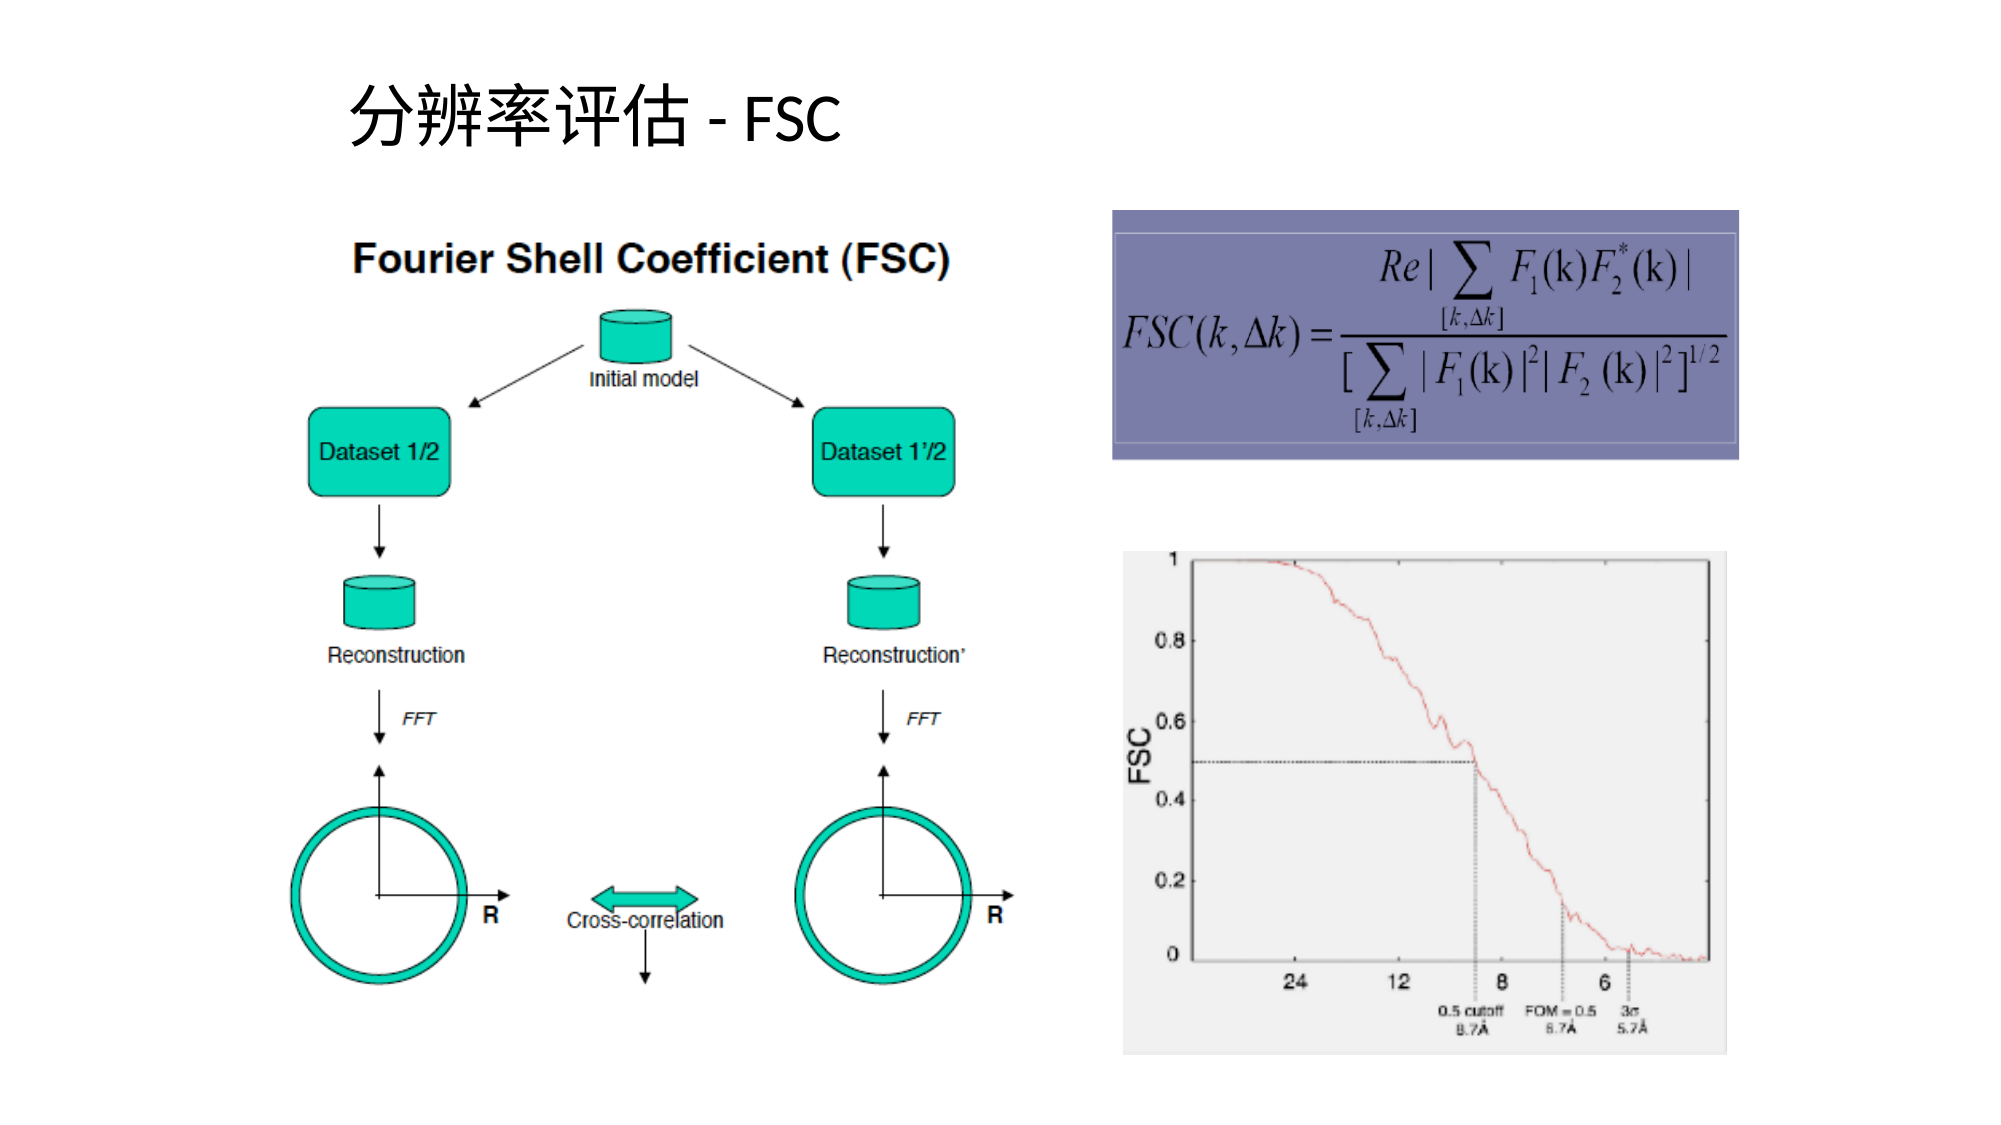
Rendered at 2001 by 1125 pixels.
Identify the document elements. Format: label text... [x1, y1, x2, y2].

picture [1123, 551, 1729, 1055]
title 分辨率评估- FSC [332, 51, 1683, 189]
picture [1112, 210, 1740, 461]
picture [275, 203, 1034, 1024]
